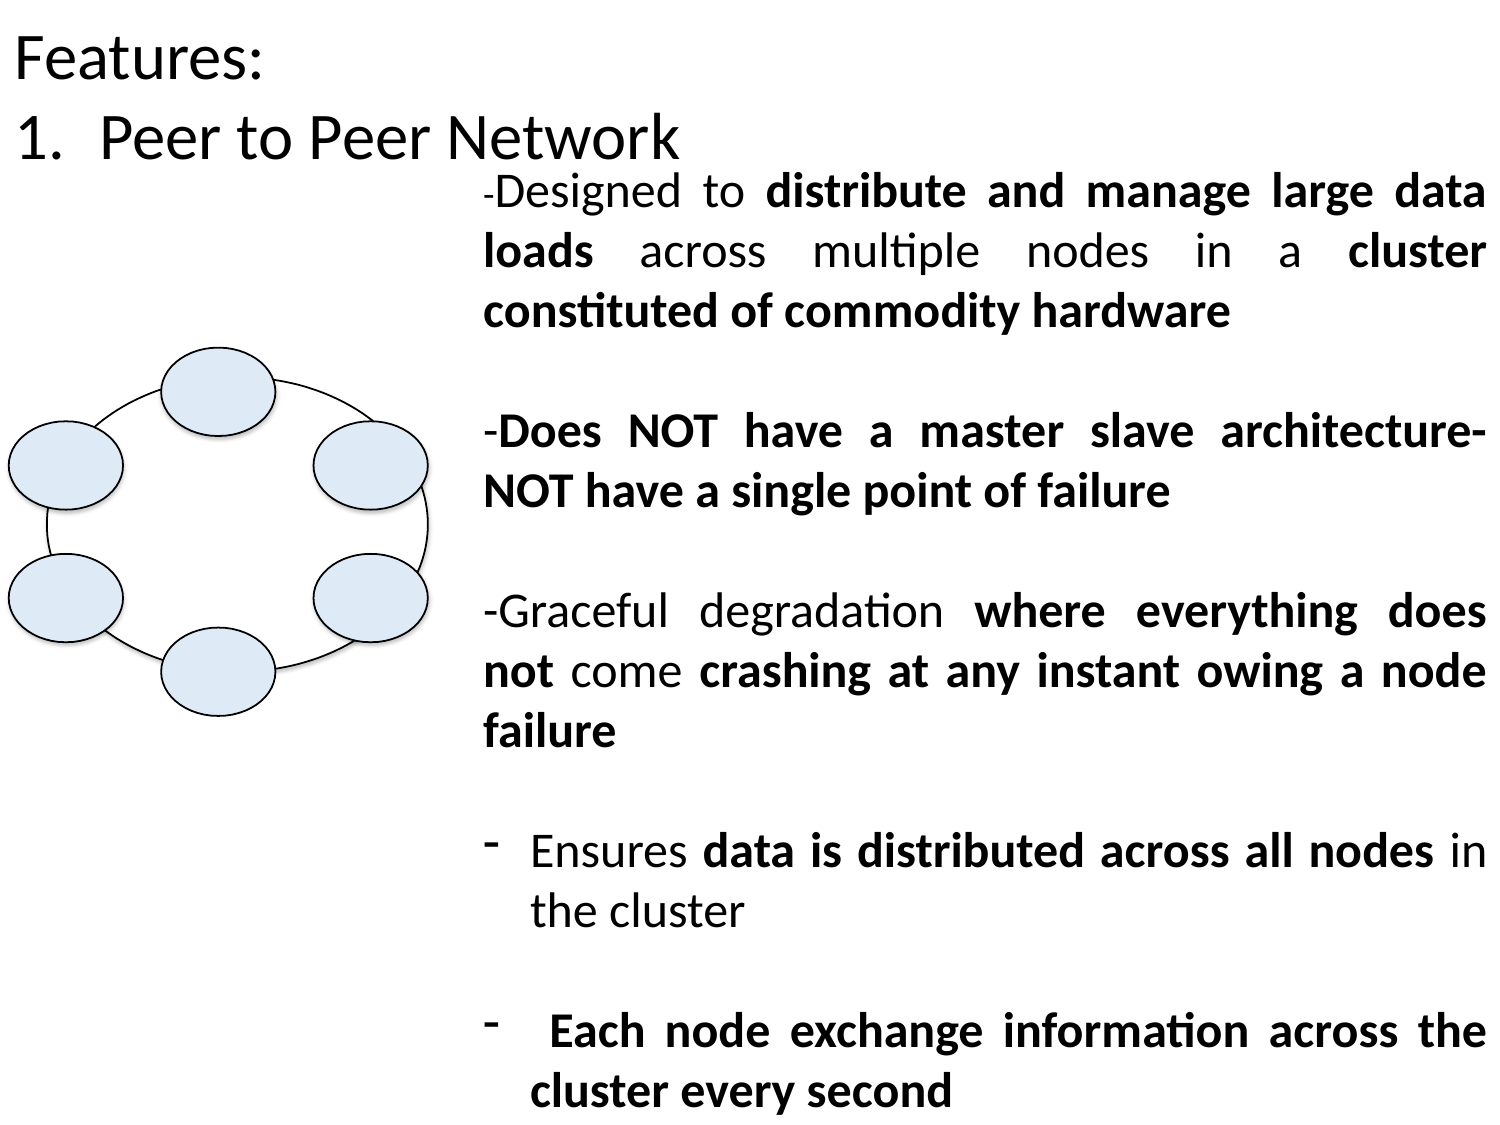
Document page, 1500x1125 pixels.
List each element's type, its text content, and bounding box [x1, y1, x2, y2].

text_box -Designed to distribute and manage large data loads across multiple nodes in a cluster constituted of commodity hardware -Does NOT have a master slave architecture-NOT have a single point of failure -Graceful degradation where everything does not come crashing at any instant owing a node failure Ensures data is distributed across all nodes in the cluster Each node exchange information across the cluster every second [468, 150, 1500, 1125]
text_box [0, 343, 439, 717]
text_box Features: Peer to Peer Network [0, 5, 1347, 260]
